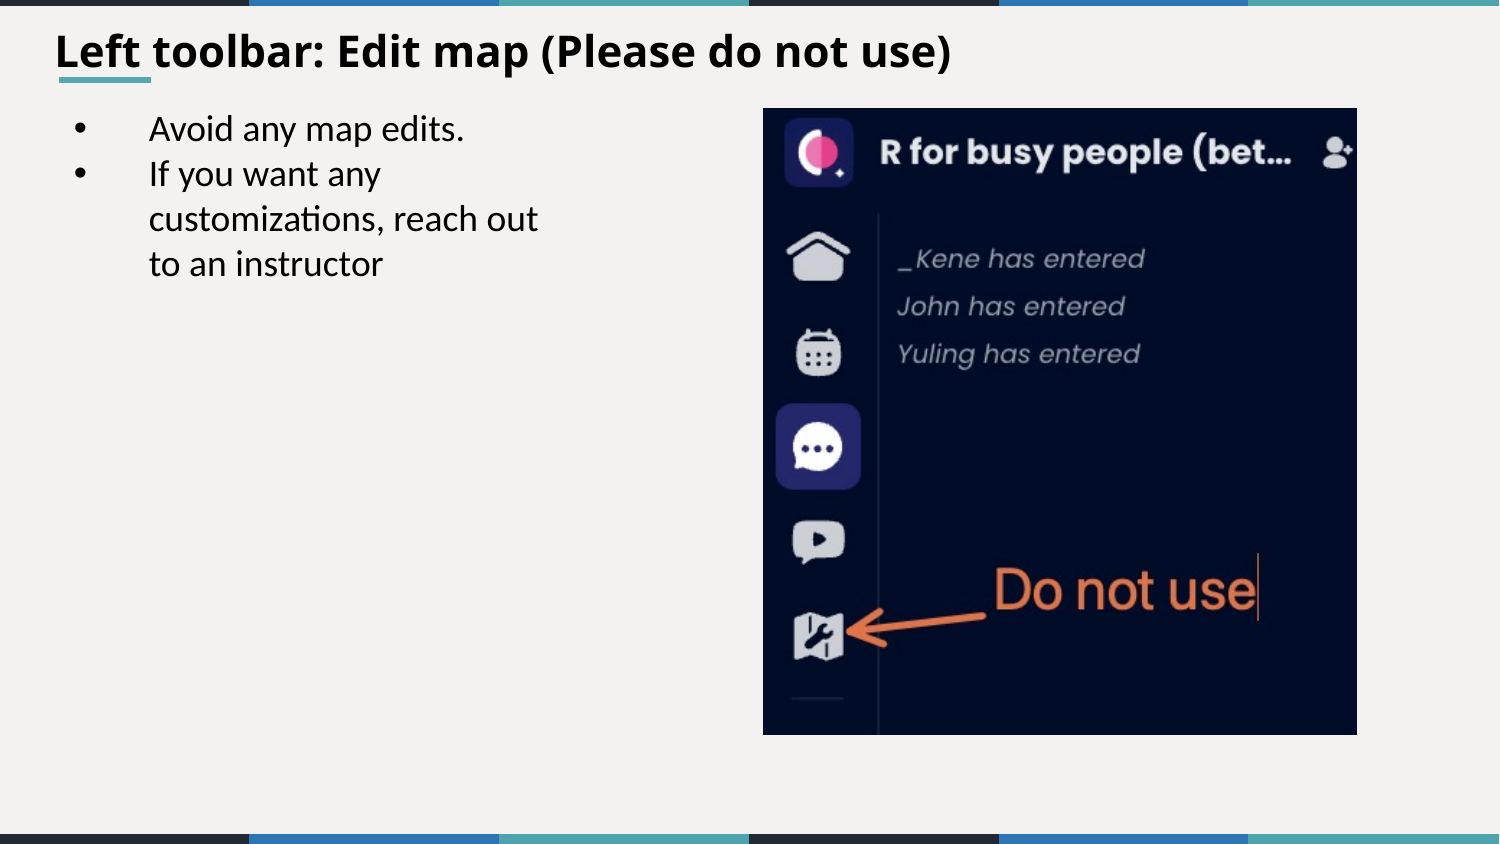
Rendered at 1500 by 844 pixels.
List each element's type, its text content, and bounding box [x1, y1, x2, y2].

picture [763, 108, 1357, 736]
text_box Left toolbar: Edit map (Please do not use) [39, 15, 967, 84]
text_box Avoid any map edits. If you want any customizations, reach out to an instructor [58, 97, 570, 292]
